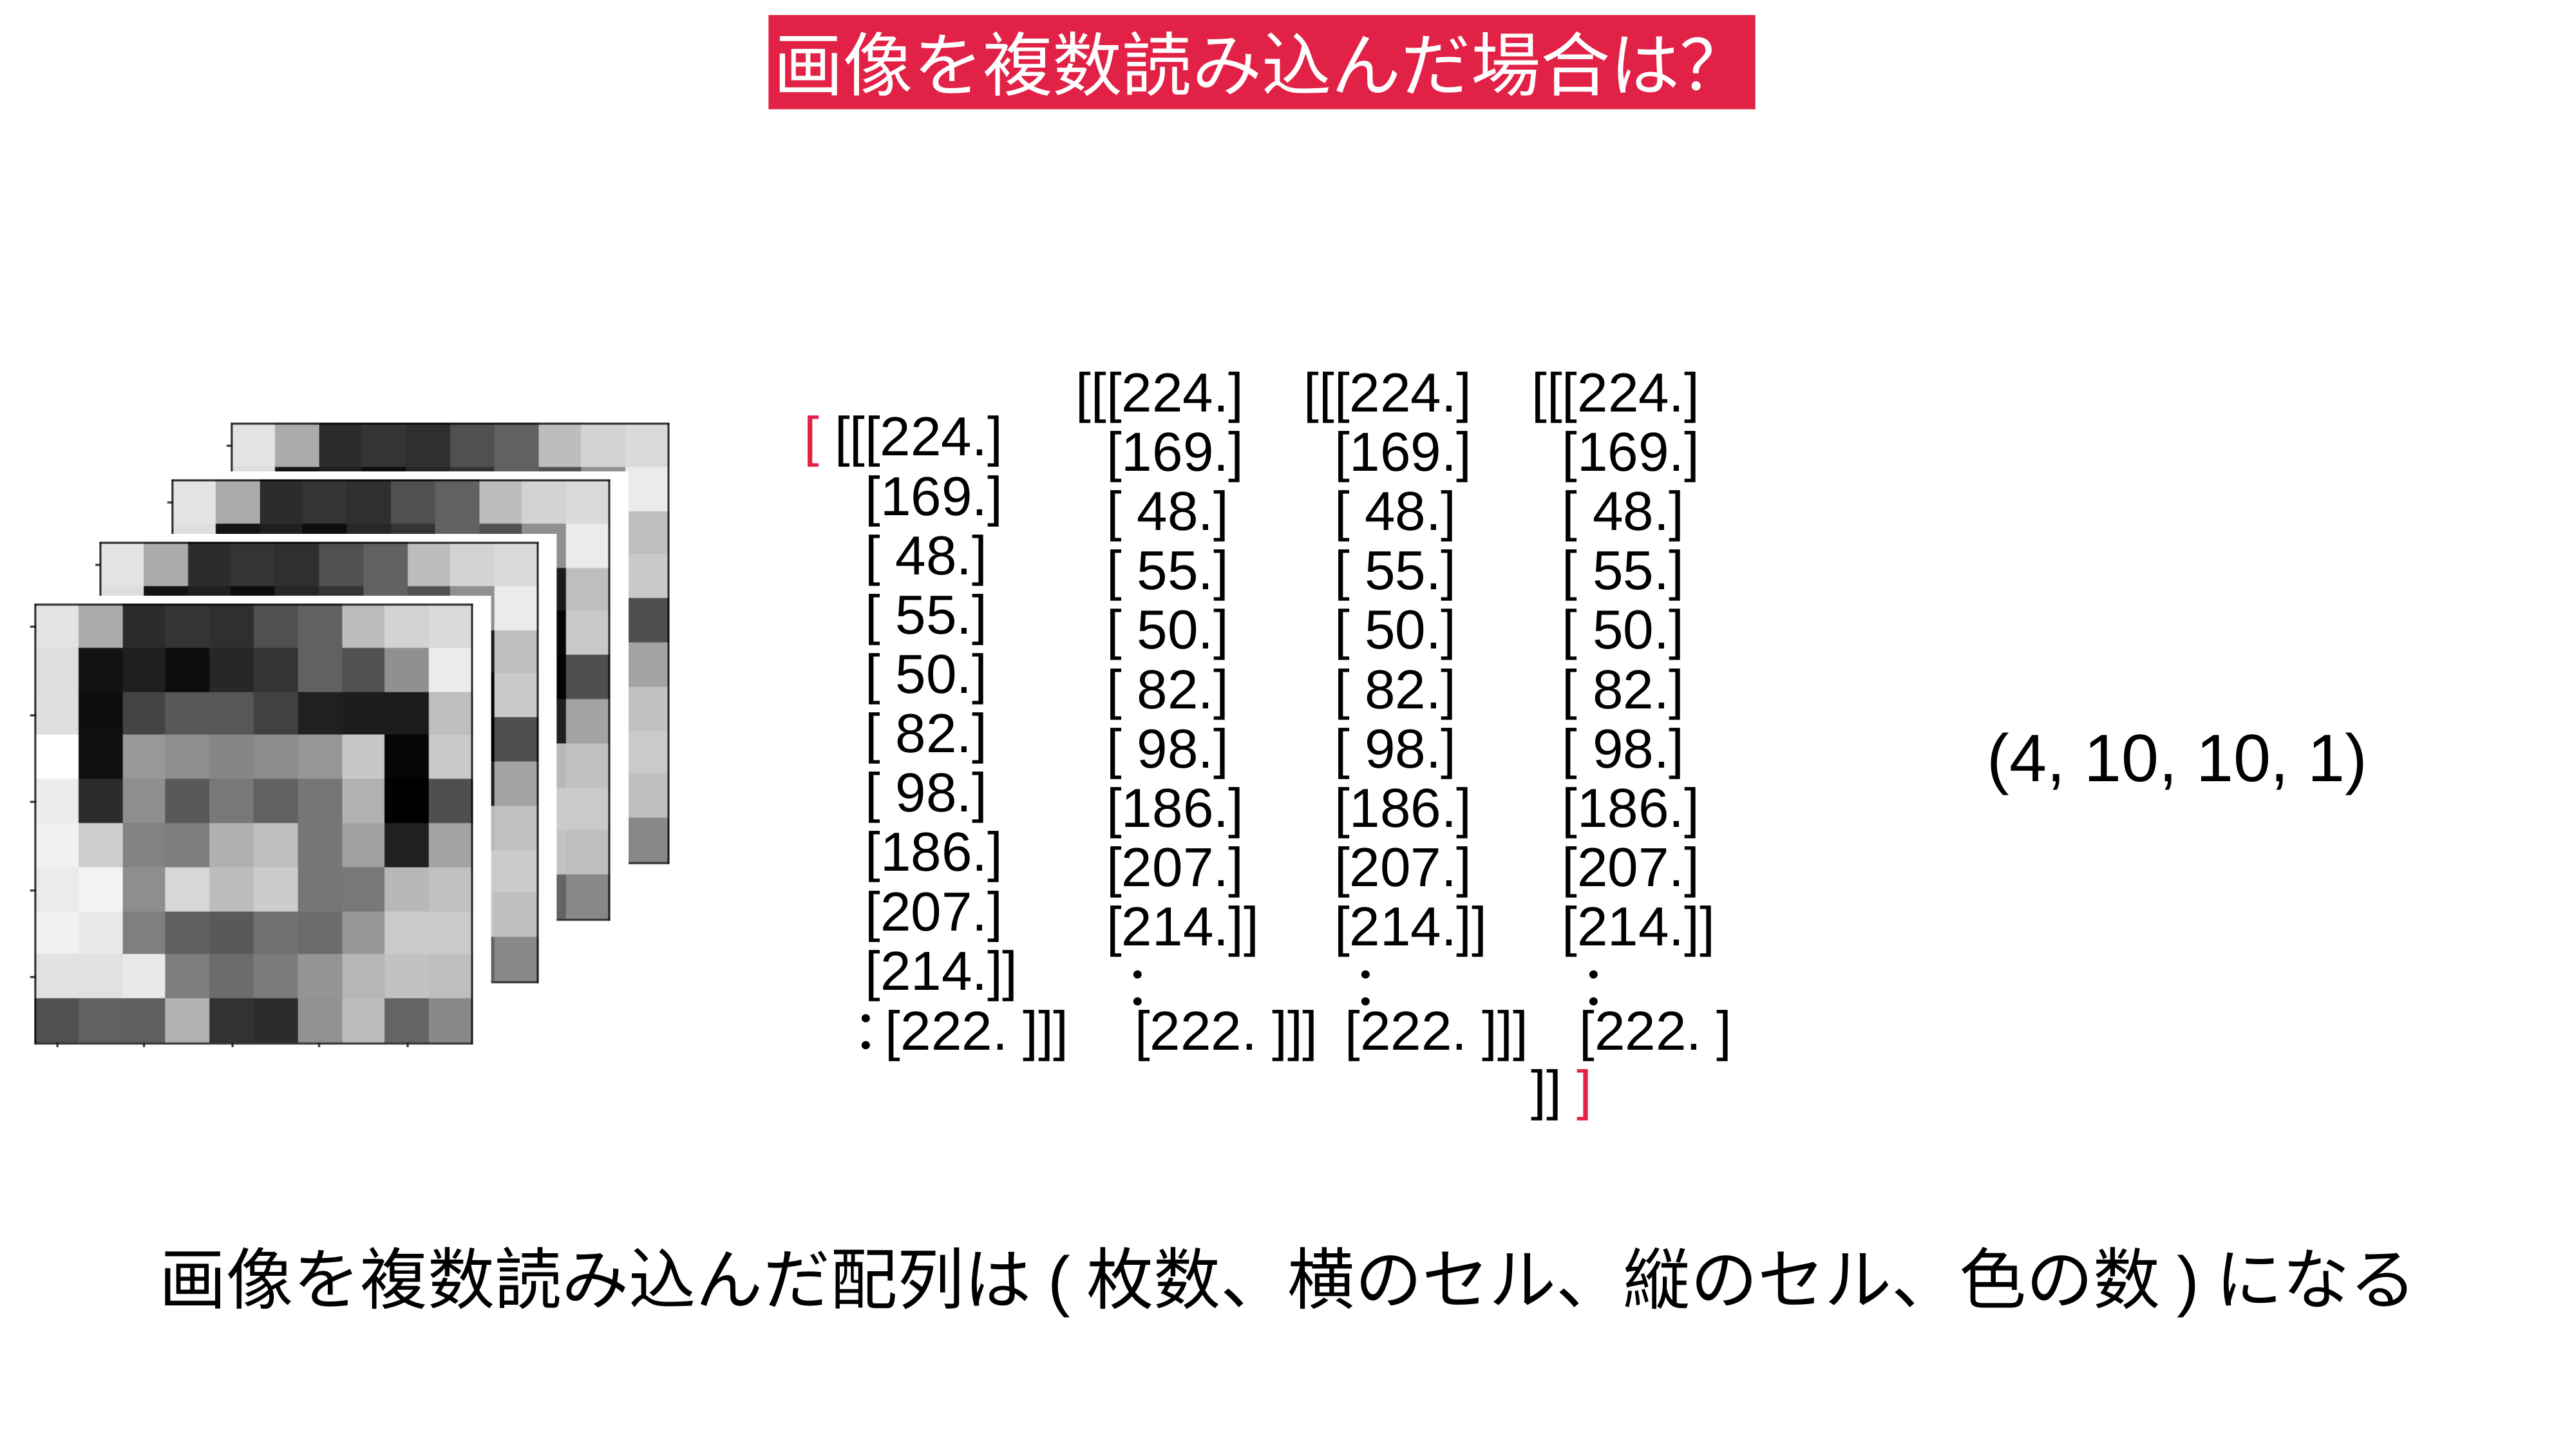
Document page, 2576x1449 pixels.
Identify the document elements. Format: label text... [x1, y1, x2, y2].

text_box [[[224.] [169.] [ 48.] [ 55.] [ 50.] [ 82.] [ 98.] [186.] [207.] [214.]] ： [1070, 359, 1265, 1023]
text_box (4, 10, 10, 1) [1982, 718, 2374, 802]
text_box [[[224.] [169.] [ 48.] [ 55.] [ 50.] [ 82.] [ 98.] [186.] [207.] [214.]] ： [1298, 359, 1493, 1023]
text_box [ [[[224.] [169.] [ 48.] [ 55.] [ 50.] [ 82.] [ 98.] [186.] [207.] [214.]] ： [799, 402, 1063, 1067]
text_box 画像を複数読み込んだ配列は(枚数、横のセル、縦のセル、色の数)になる [153, 1240, 2422, 1323]
text_box 画像を複数読み込んだ場合は？ [768, 15, 1756, 109]
text_box [222. ]]] [831, 1027, 1081, 1097]
picture [30, 415, 688, 1047]
text_box [222. ]]] [1081, 1027, 1291, 1097]
text_box [[[224.] [169.] [ 48.] [ 55.] [ 50.] [ 82.] [ 98.] [186.] [207.] [214.]] ： [1526, 359, 1721, 1023]
text_box [222. ]]] [1291, 1027, 1526, 1097]
text_box [222. ]]] ] [1526, 1027, 1751, 1097]
